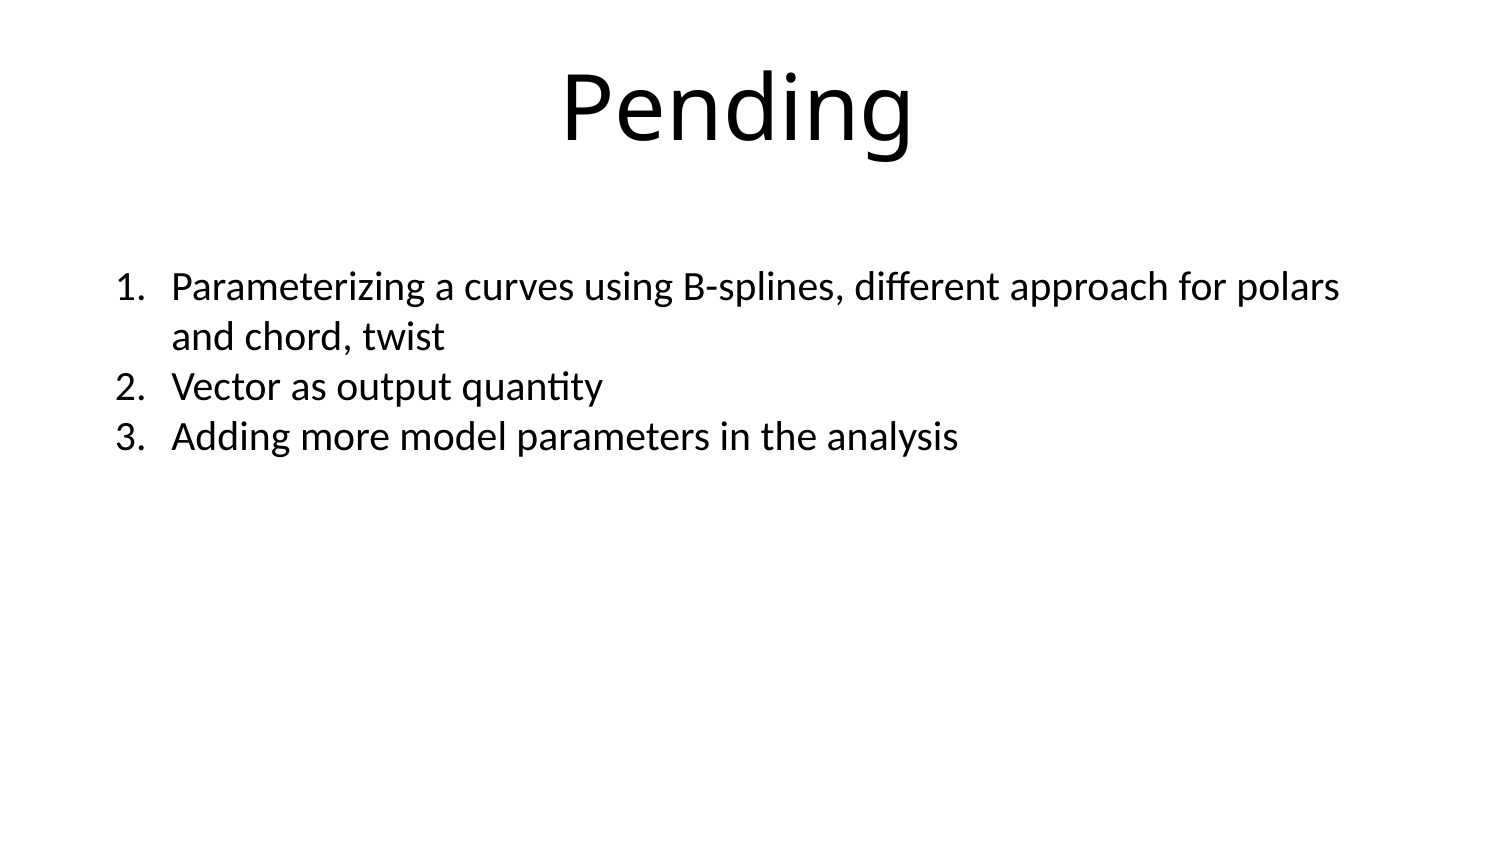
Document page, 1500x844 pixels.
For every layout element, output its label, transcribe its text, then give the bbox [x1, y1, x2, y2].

text_box Parameterizing a curves using B-splines, different approach for polars and chord, twist Vector as output quantity Adding more model parameters in the analysis [100, 251, 1385, 467]
title Pending [75, 33, 1425, 175]
